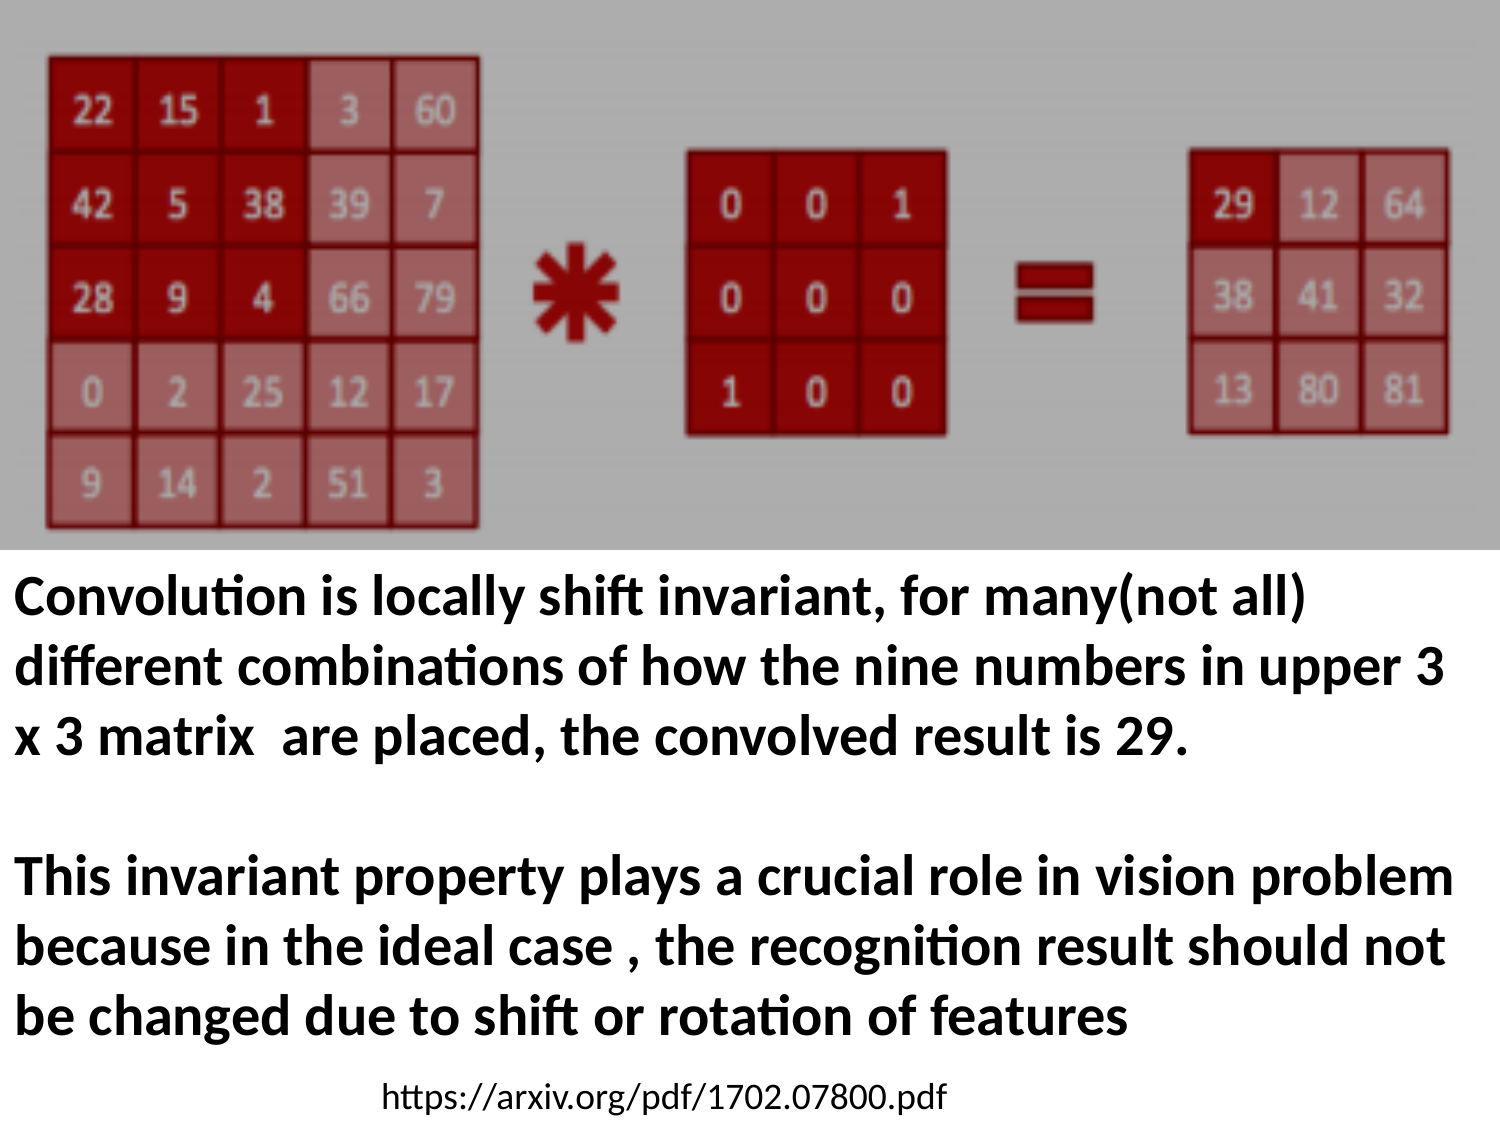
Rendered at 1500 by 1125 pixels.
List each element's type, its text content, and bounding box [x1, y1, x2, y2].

picture [0, 0, 1500, 551]
text_box https://arxiv.org/pdf/1702.07800.pdf [366, 1064, 963, 1125]
text_box Convolution is locally shift invariant, for many(not all) different combinations of how the nine numbers in upper 3 x 3 matrix are placed, the convolved result is 29. This invariant property plays a crucial role in vision problem because in the ideal case , the recognition result should not be changed due to shift or rotation of features [0, 558, 1500, 1055]
